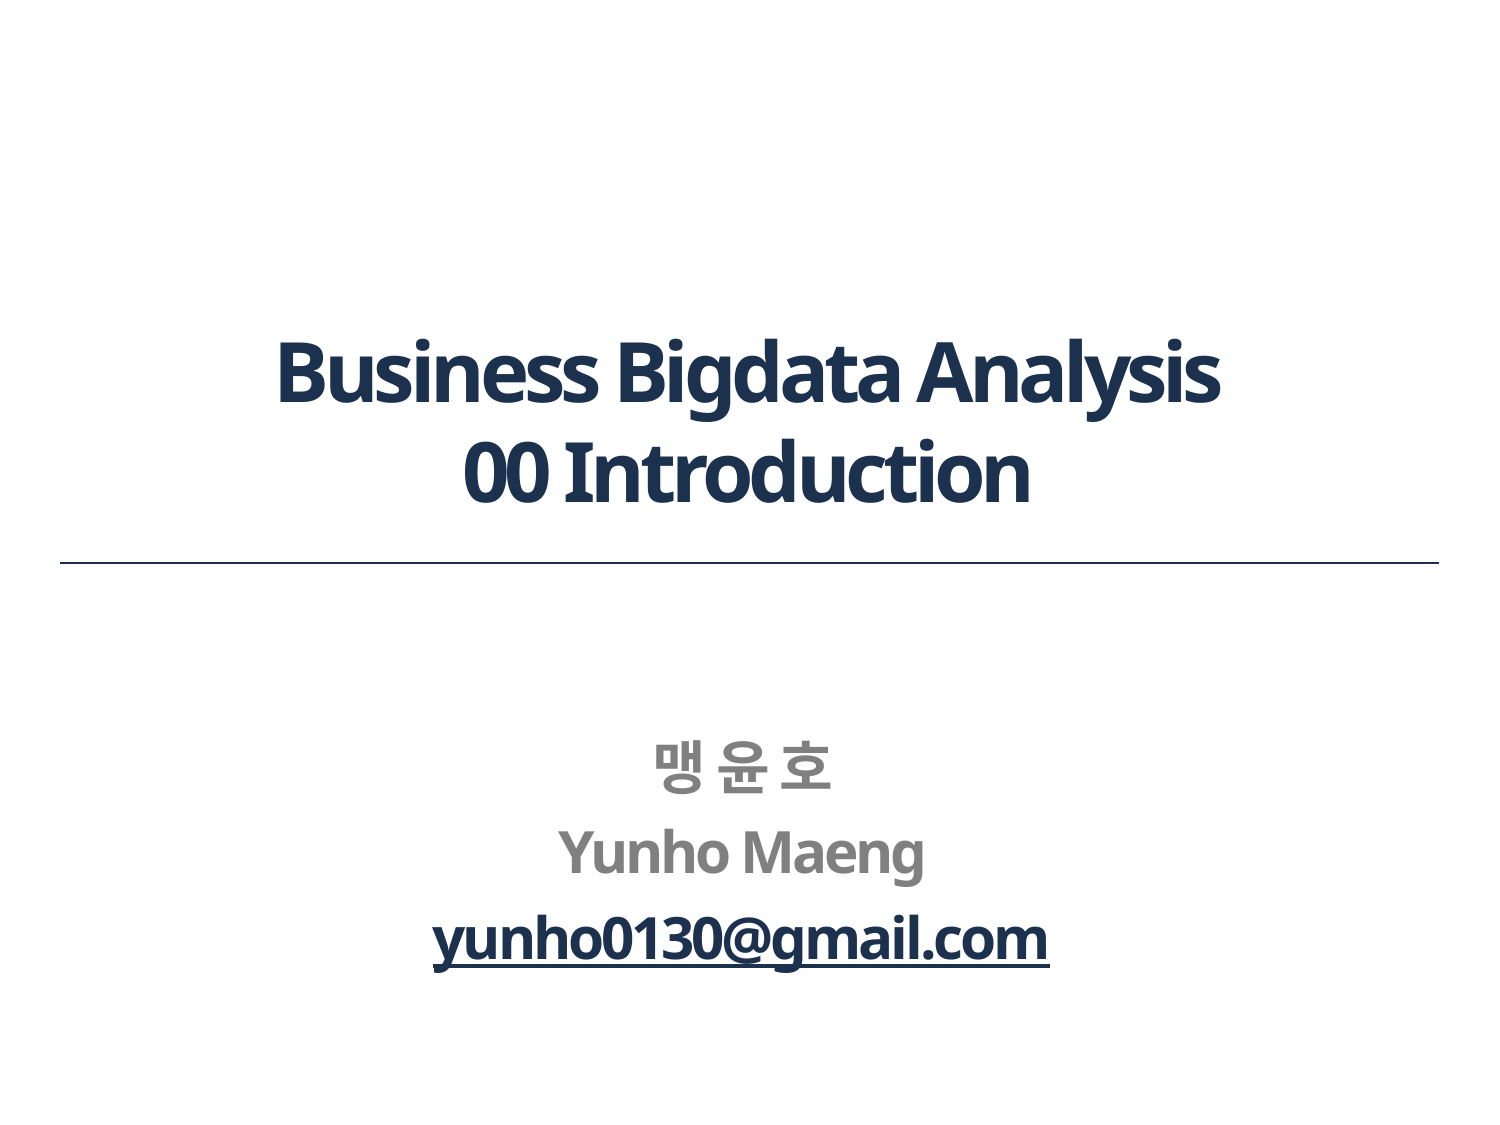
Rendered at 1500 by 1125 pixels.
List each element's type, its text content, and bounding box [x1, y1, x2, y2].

text_box 맹 윤 호 Yunho Maeng yunho0130@gmail.com [59, 639, 1439, 1013]
title Business Bigdata Analysis 00 Introduction [59, 312, 1439, 562]
